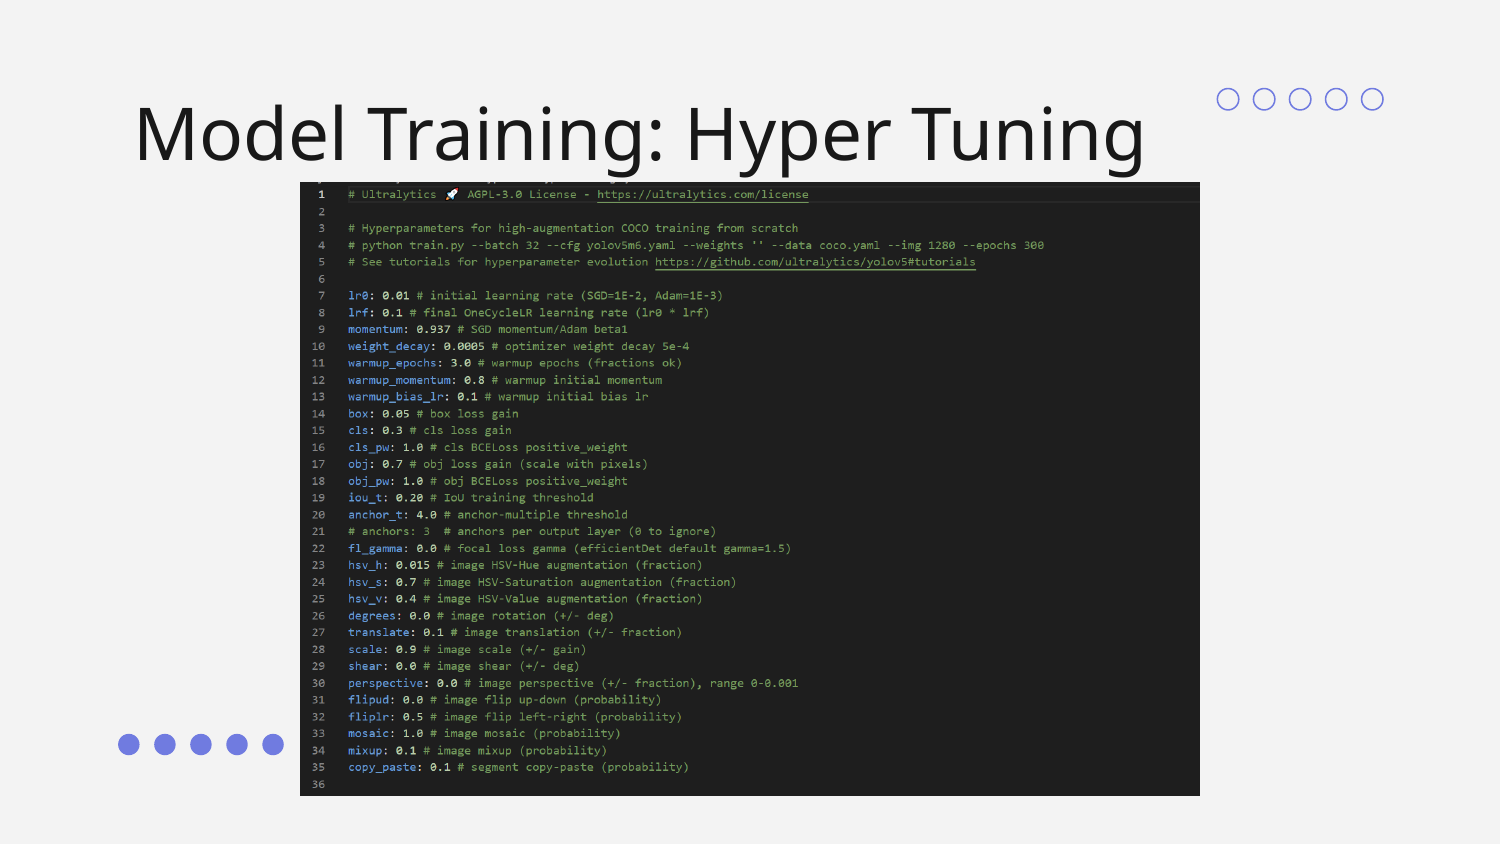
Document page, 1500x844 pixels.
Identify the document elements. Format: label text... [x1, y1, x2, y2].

title Model Training: Hyper Tuning [118, 72, 1382, 167]
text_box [117, 733, 284, 756]
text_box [1217, 88, 1384, 111]
picture [300, 182, 1200, 796]
